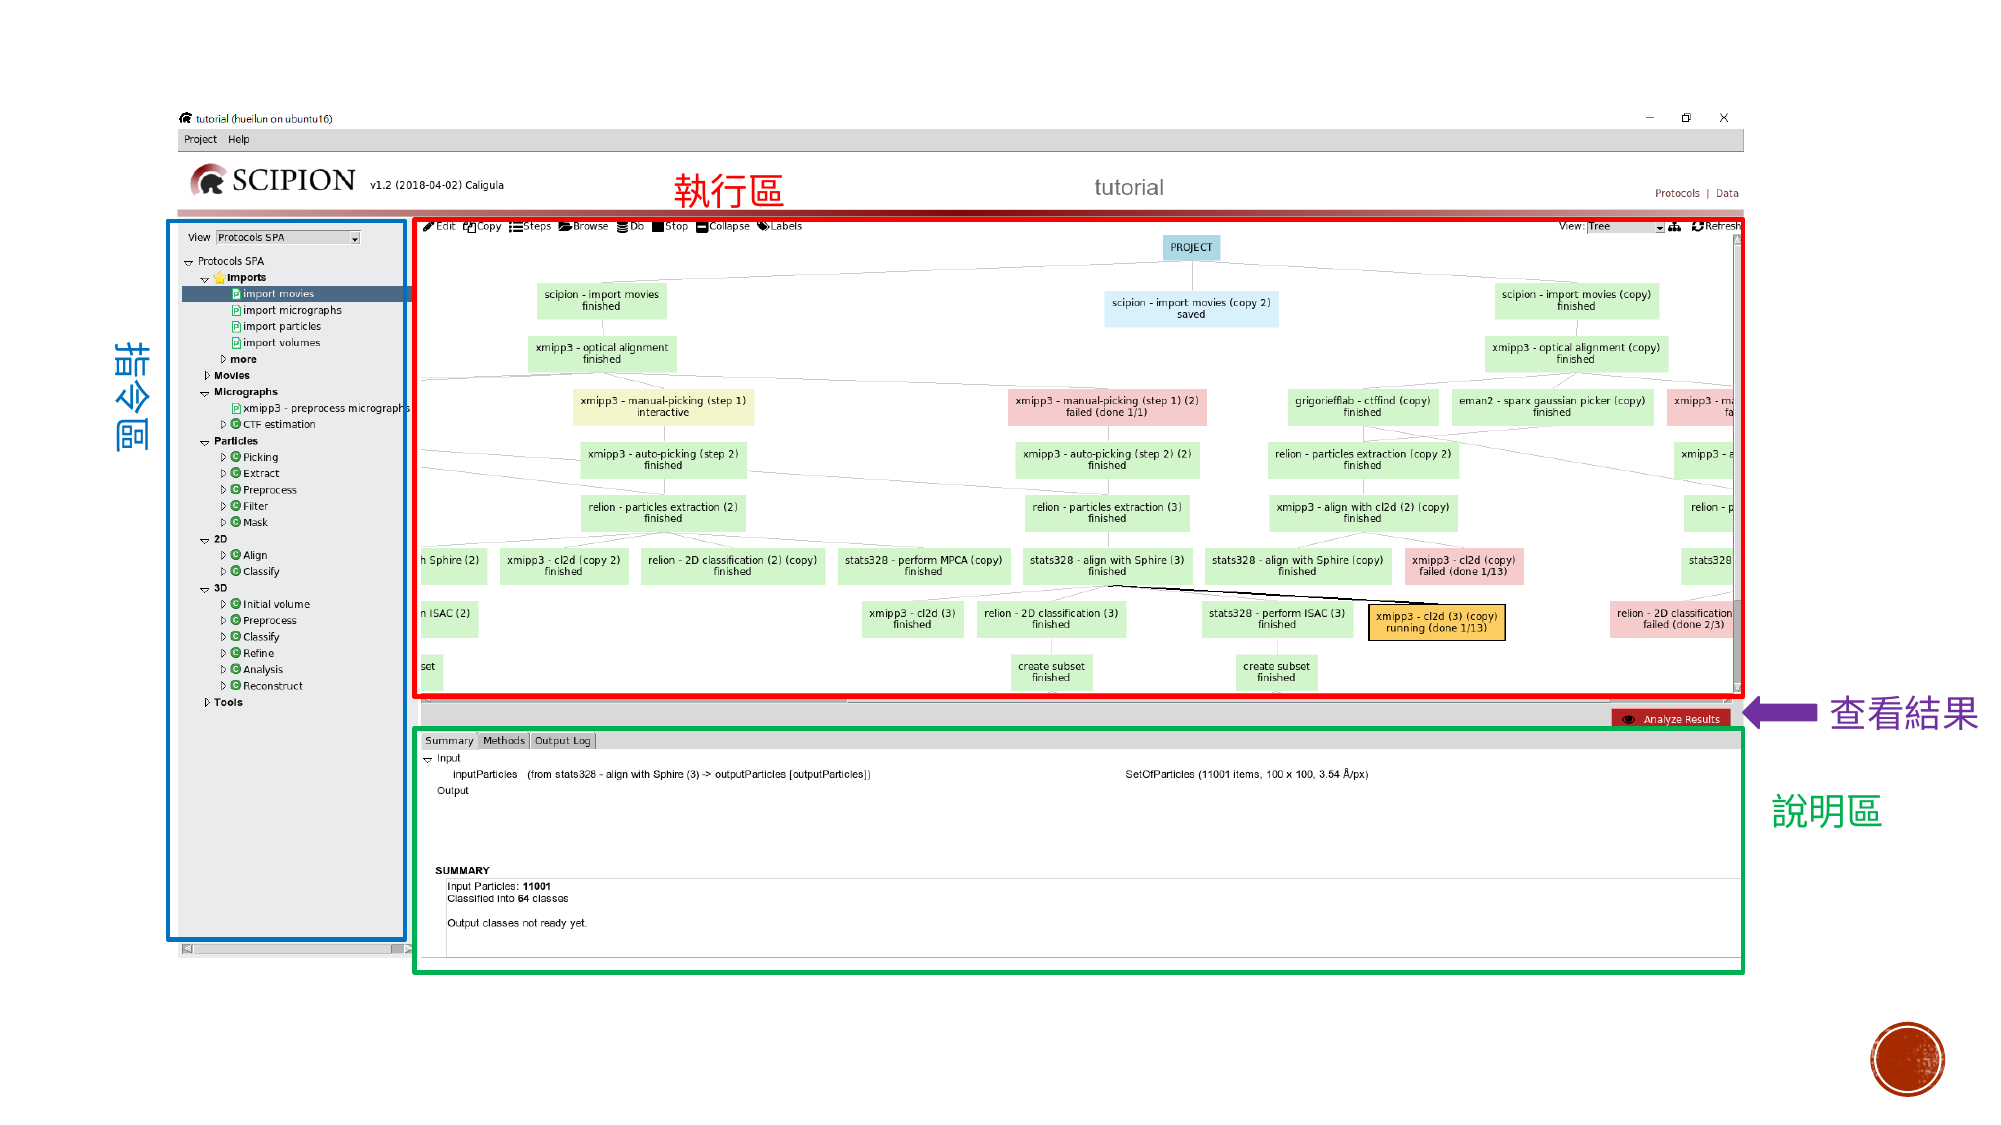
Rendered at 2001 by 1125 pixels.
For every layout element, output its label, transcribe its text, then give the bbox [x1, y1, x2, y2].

text_box 指令區 [87, 326, 164, 590]
text_box 說明區 [1756, 780, 1964, 840]
picture [177, 109, 1744, 958]
text_box 查看結果 [1815, 682, 1999, 742]
text_box [1744, 695, 1815, 730]
text_box [413, 958, 1744, 973]
text_box [167, 220, 176, 941]
